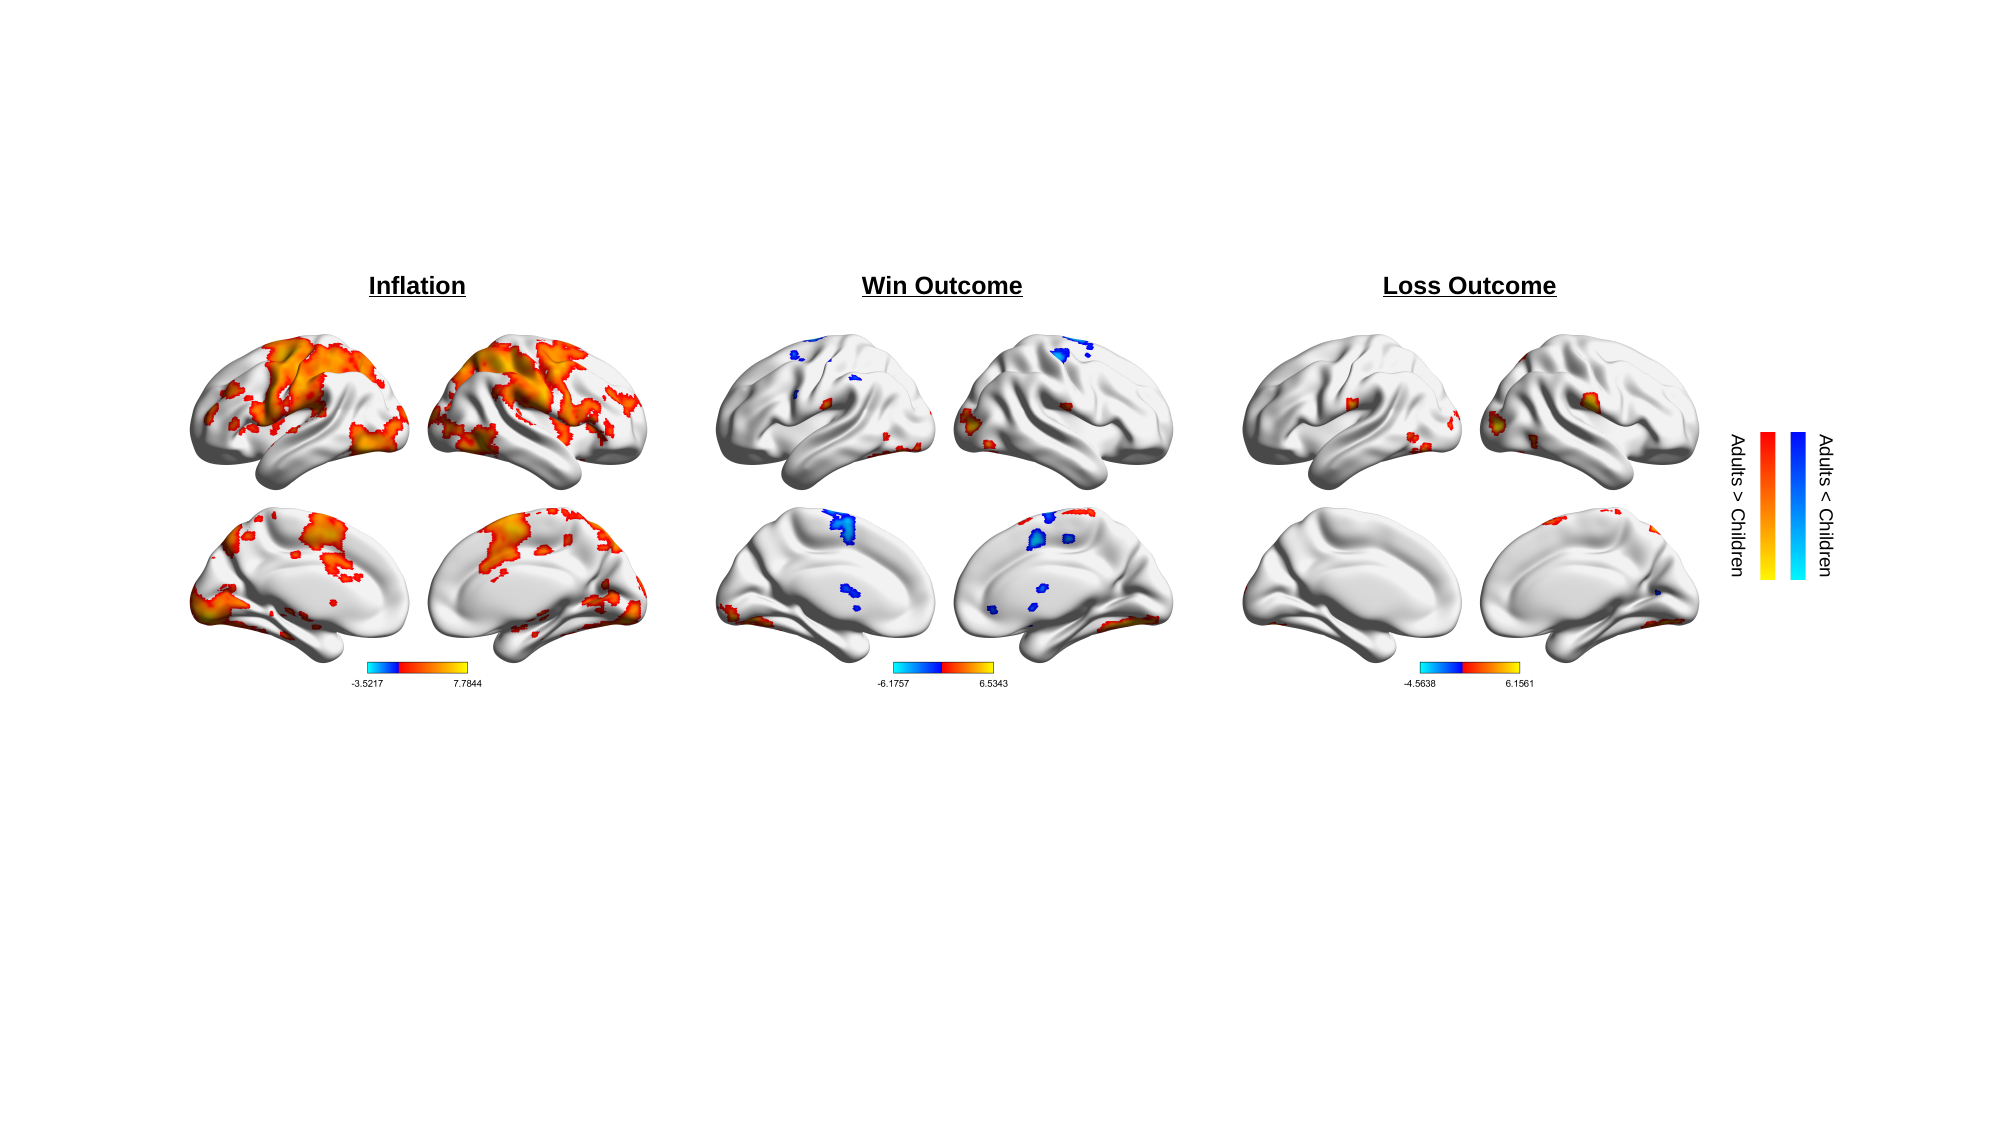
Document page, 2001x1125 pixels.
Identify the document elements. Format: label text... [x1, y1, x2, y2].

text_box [1719, 402, 1846, 611]
picture [693, 318, 1194, 694]
text_box Loss Outcome [1361, 261, 1579, 307]
picture [167, 318, 668, 694]
picture [1219, 318, 1721, 694]
text_box Win Outcome [833, 261, 1051, 307]
text_box Inflation [308, 261, 526, 307]
